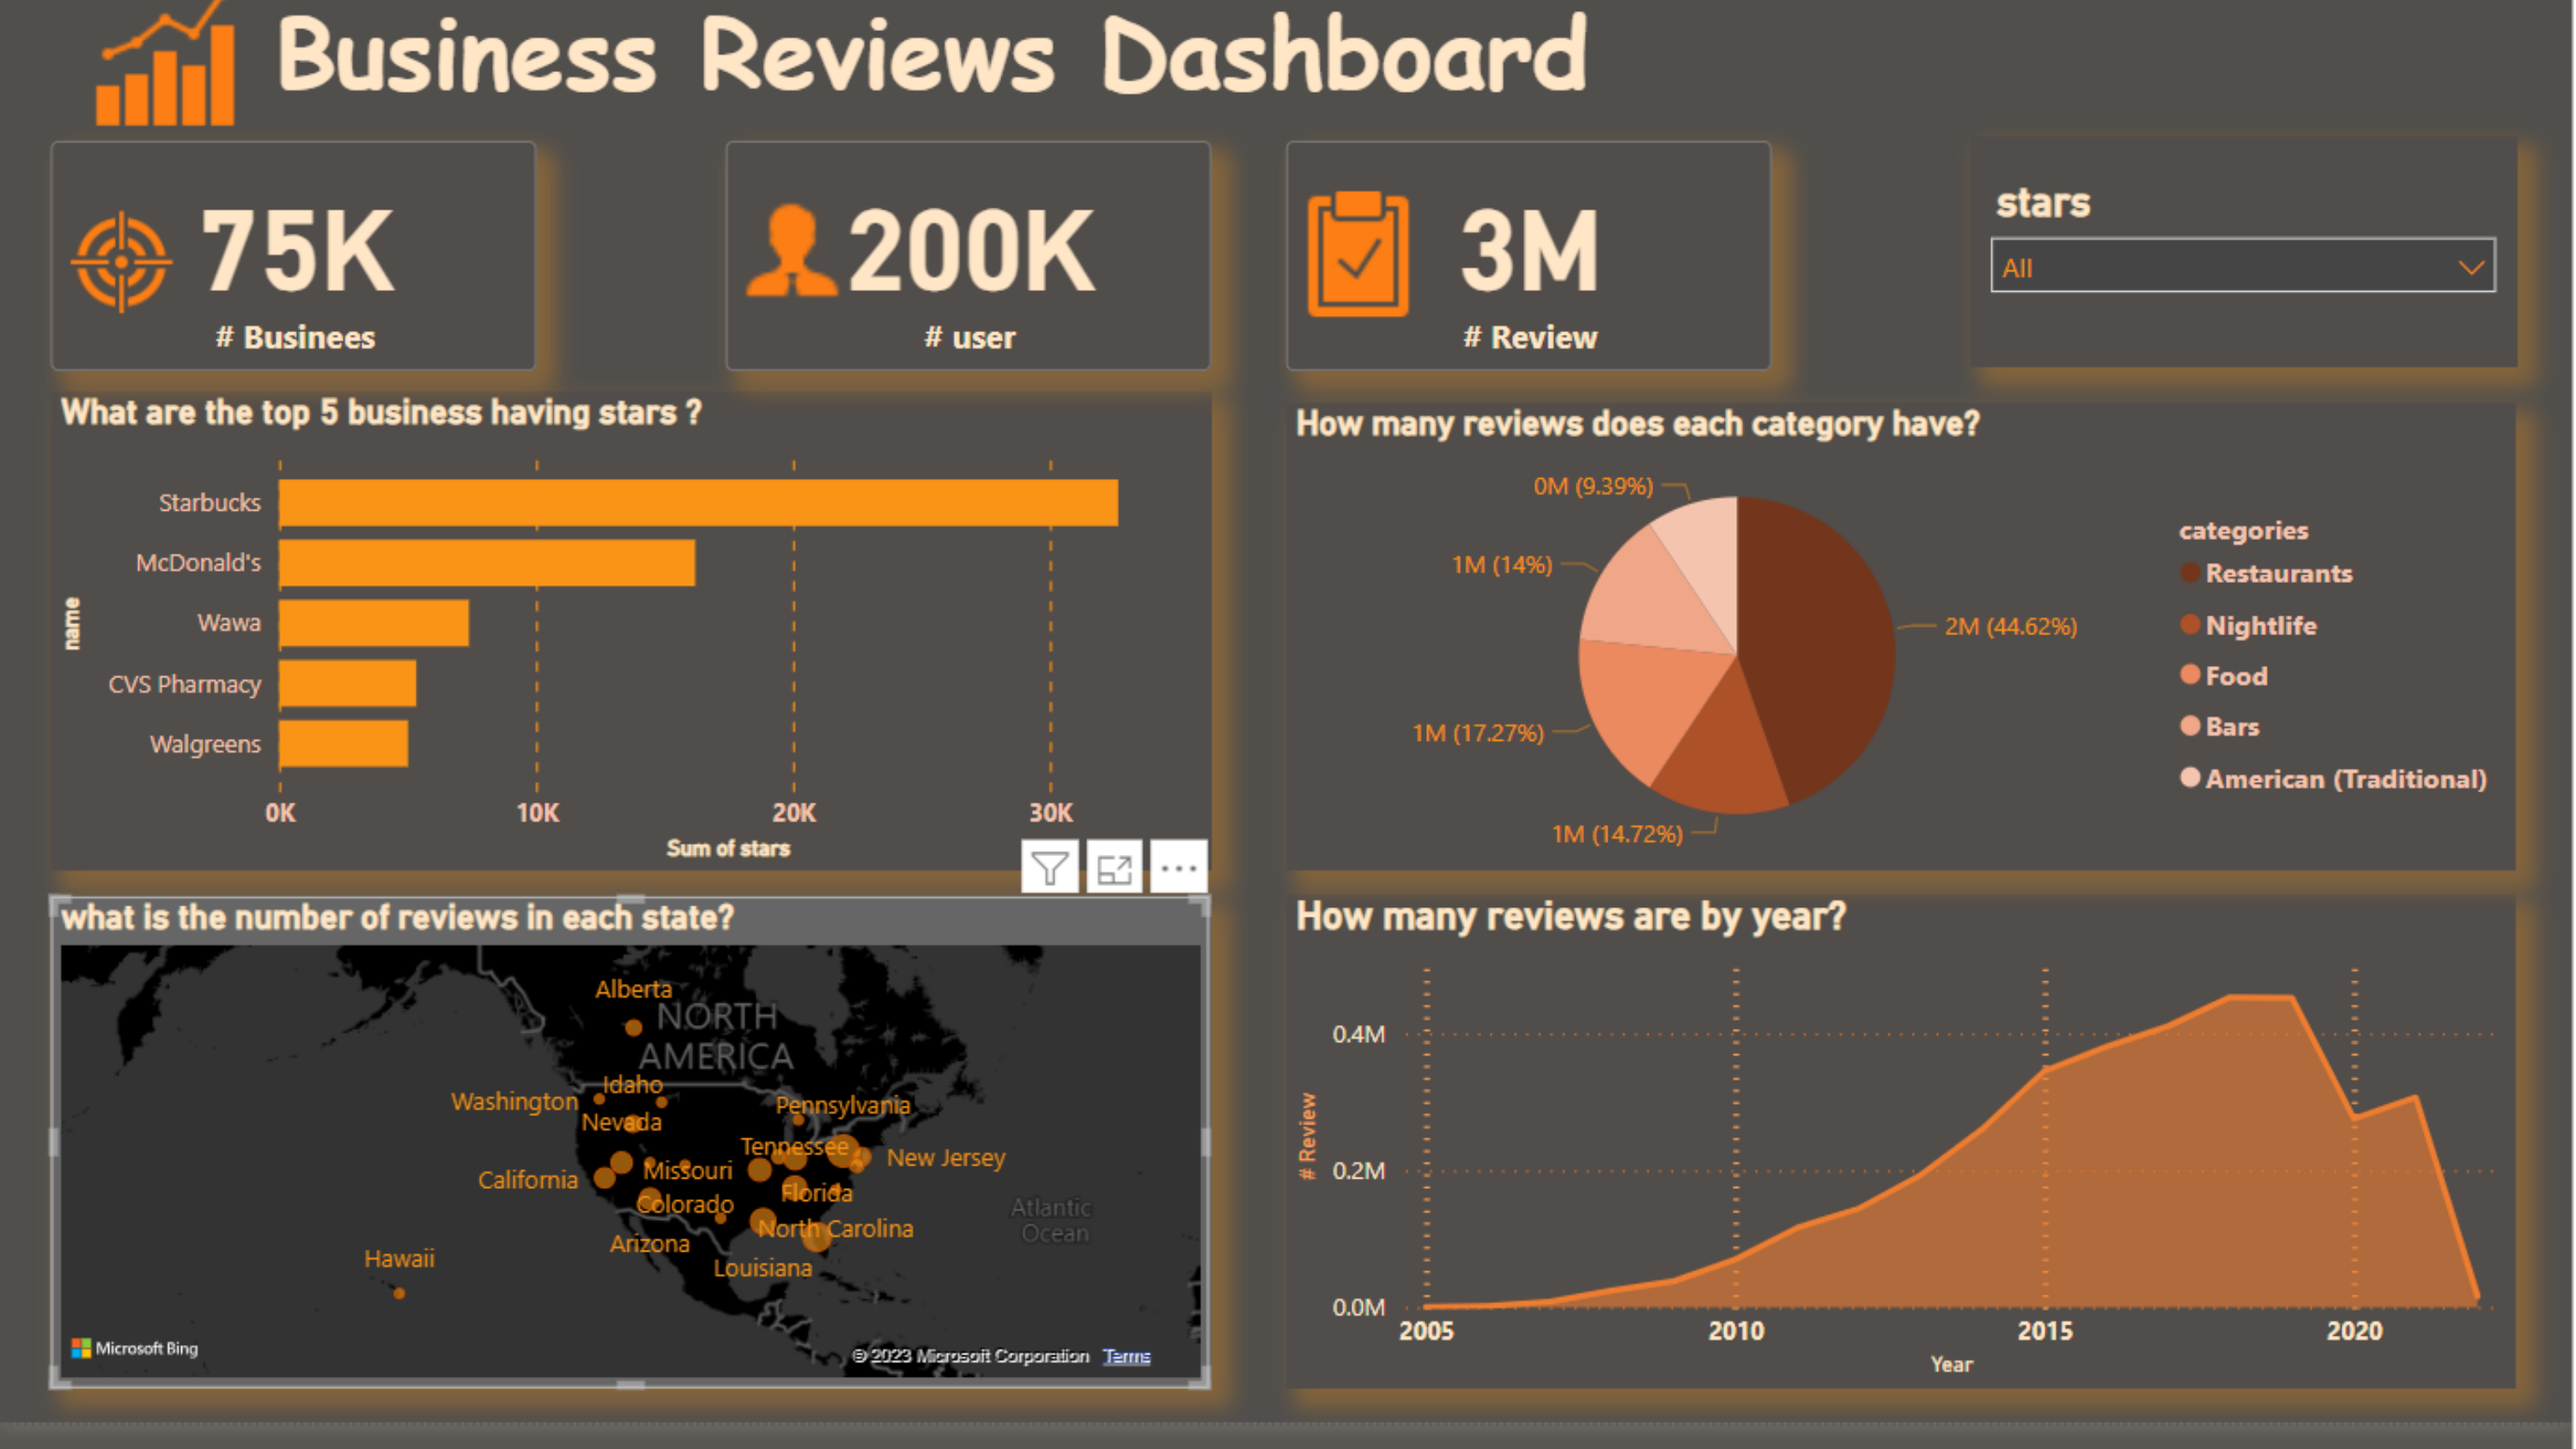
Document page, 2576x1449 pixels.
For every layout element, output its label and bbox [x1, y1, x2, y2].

text_box [0, 0, 2576, 1449]
